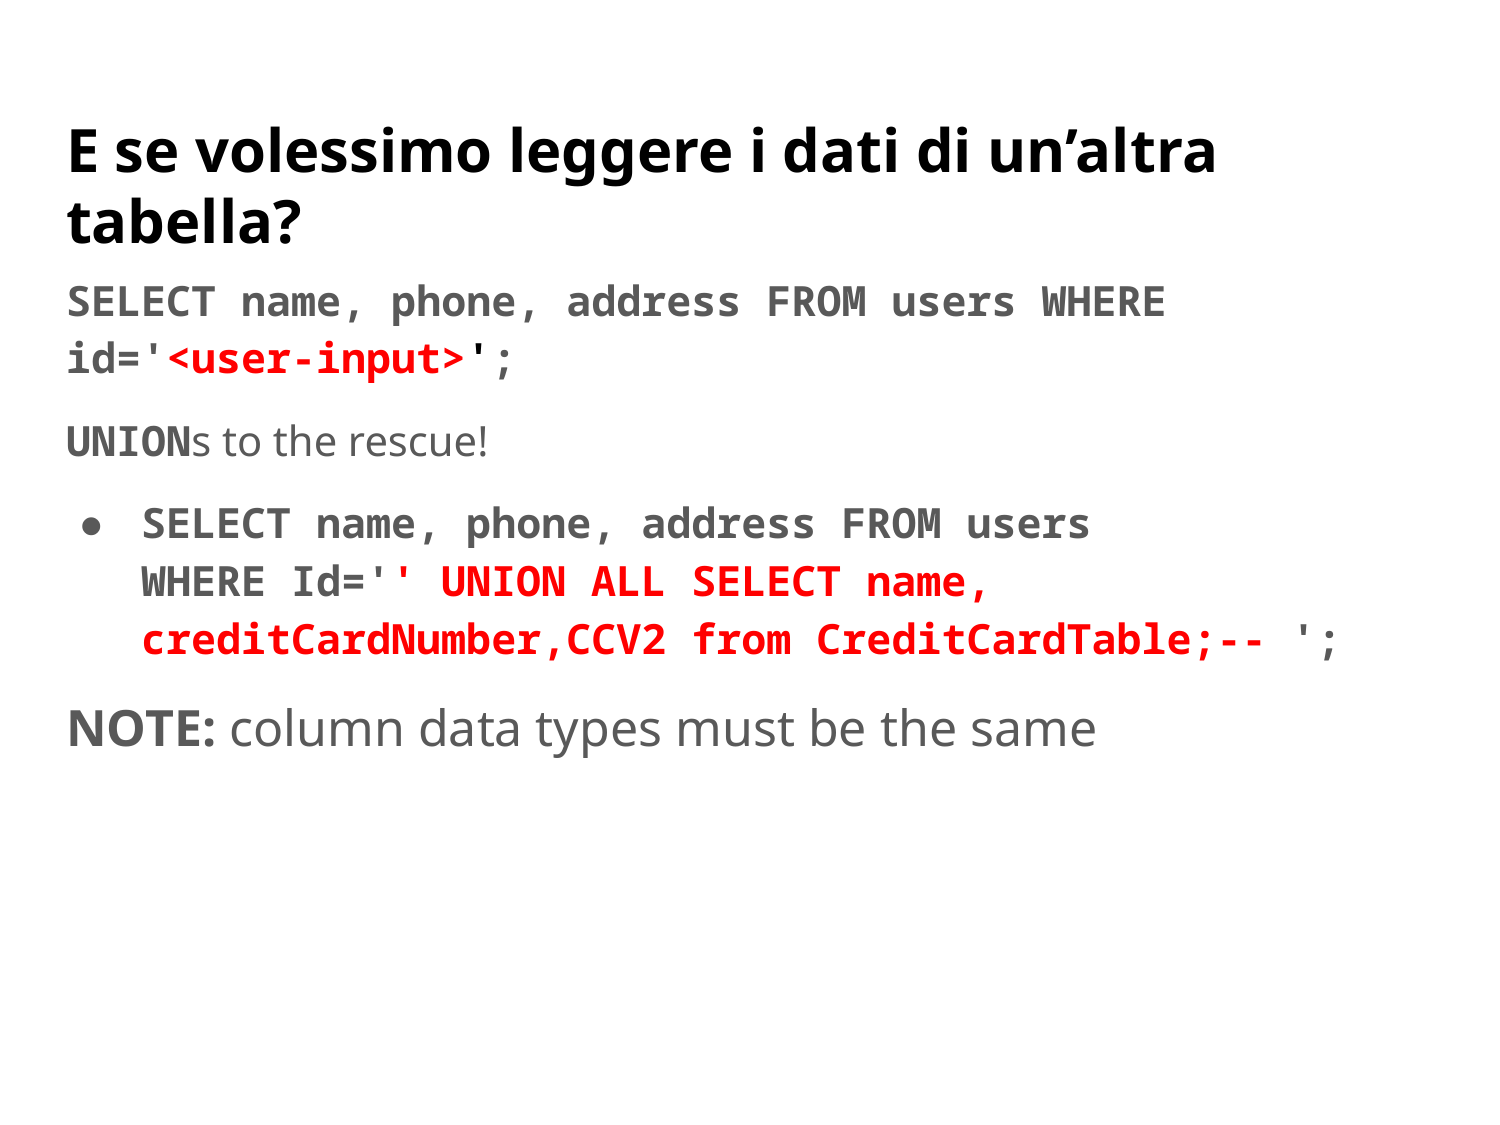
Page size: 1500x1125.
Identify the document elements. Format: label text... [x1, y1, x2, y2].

list SELECT name, phone, address FROM users WHERE id='<user-input>'; UNIONs to the rescue! SELECT name, phone, address FROM users WHERE Id='' UNION ALL SELECT name, creditCardNumber,CCV2 from CreditCardTable;-- '; NOTE: column data types must be the same [51, 252, 1449, 1000]
title E se volessimo leggere i dati di un’altra tabella? [51, 97, 1449, 223]
